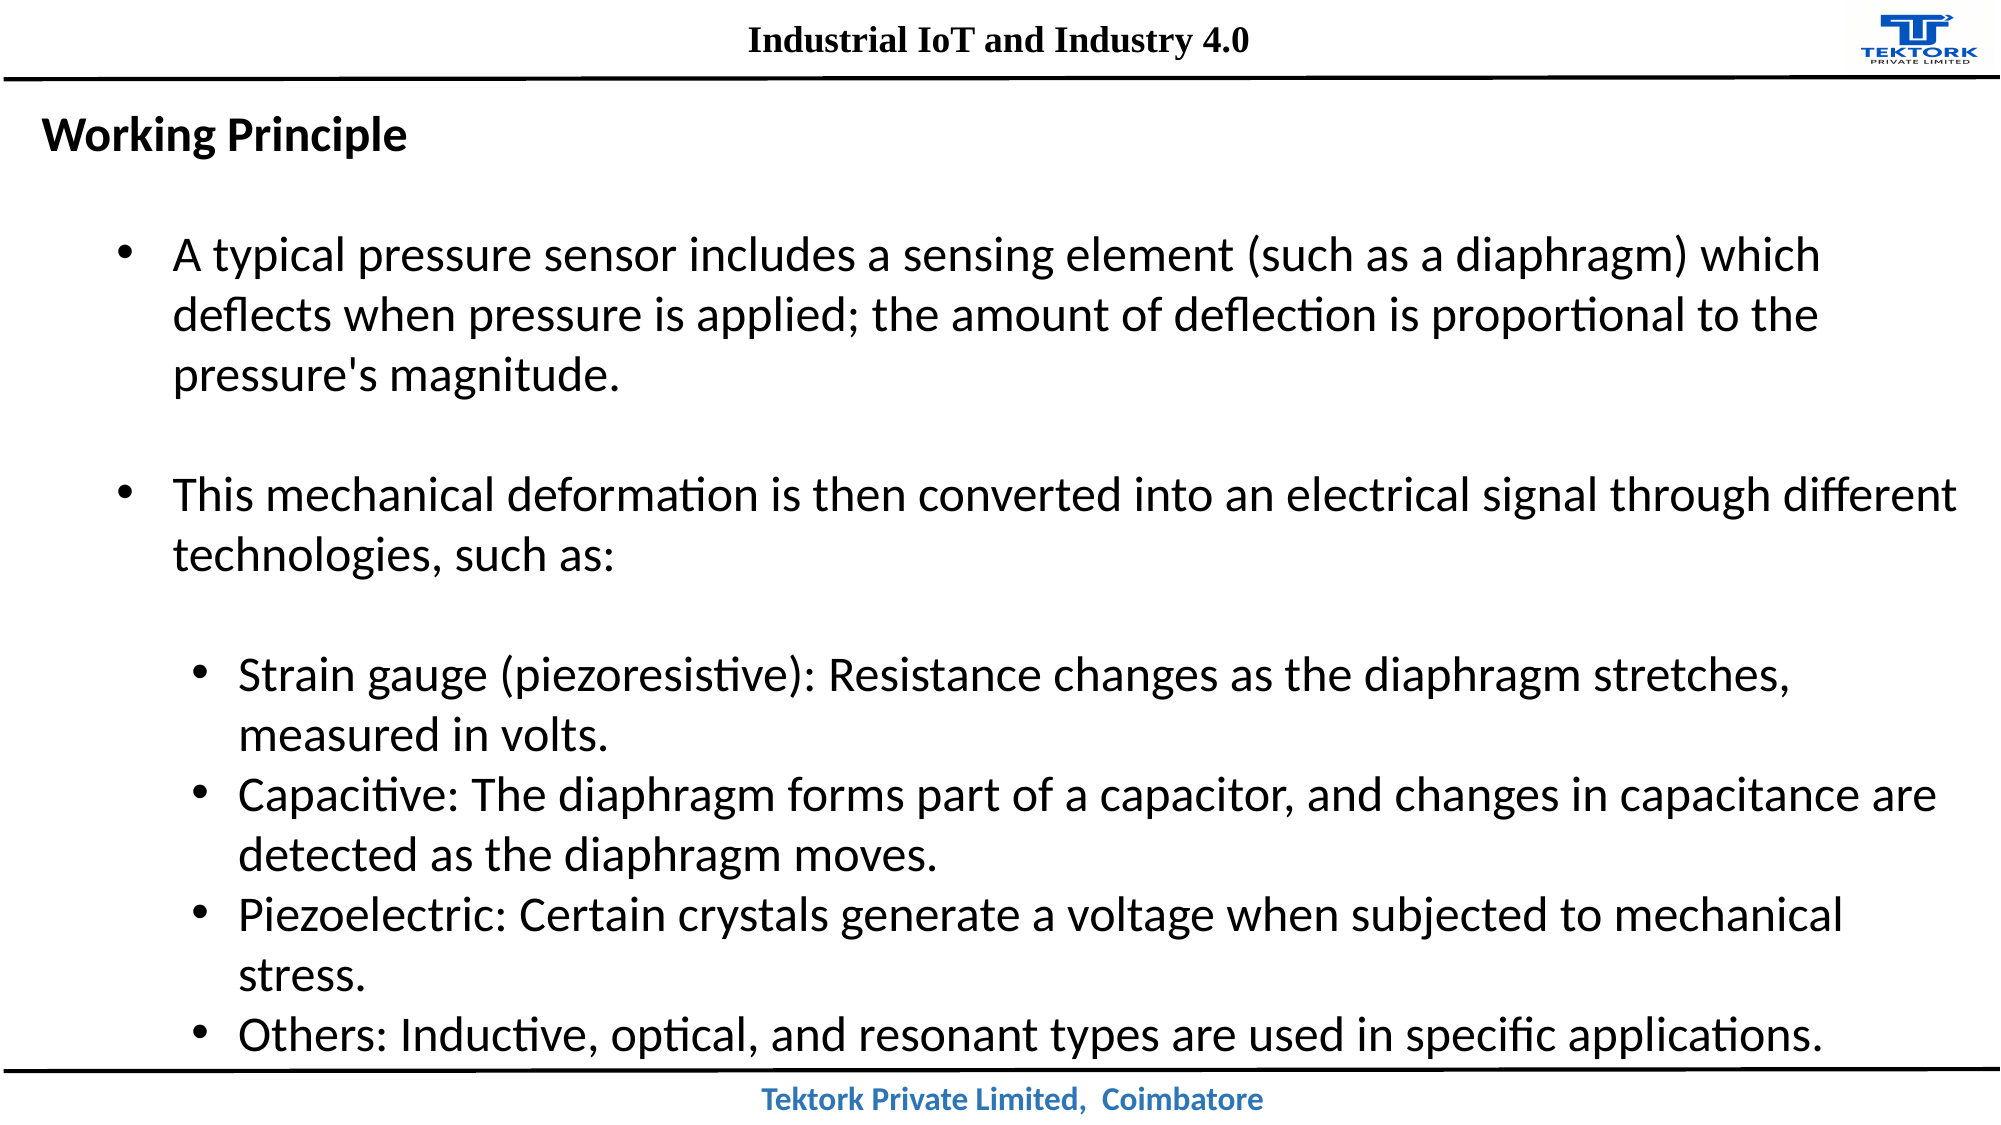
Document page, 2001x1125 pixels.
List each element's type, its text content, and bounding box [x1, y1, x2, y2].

text_box Tektork Private Limited, Coimbatore [419, 1072, 1608, 1125]
text_box Industrial IoT and Industry 4.0 [732, 7, 1267, 68]
picture [1845, 1, 1995, 77]
text_box Working Principle A typical pressure sensor includes a sensing element (such as a diaphragm) which deflects when pressure is applied; the amount of deflection is proportional to the pressure's magnitude. This mechanical deformation is then converted into an electrical signal through different technologies, such as: Strain gauge (piezoresistive): Resistance changes as the diaphragm stretches, measured in volts. Capacitive: The diaphragm forms part of a capacitor, and changes in capacitance are detected as the diaphragm moves. Piezoelectric: Certain crystals generate a voltage when subjected to mechanical stress. Others: Inductive, optical, and resonant types are used in specific applications. [26, 94, 1978, 1069]
